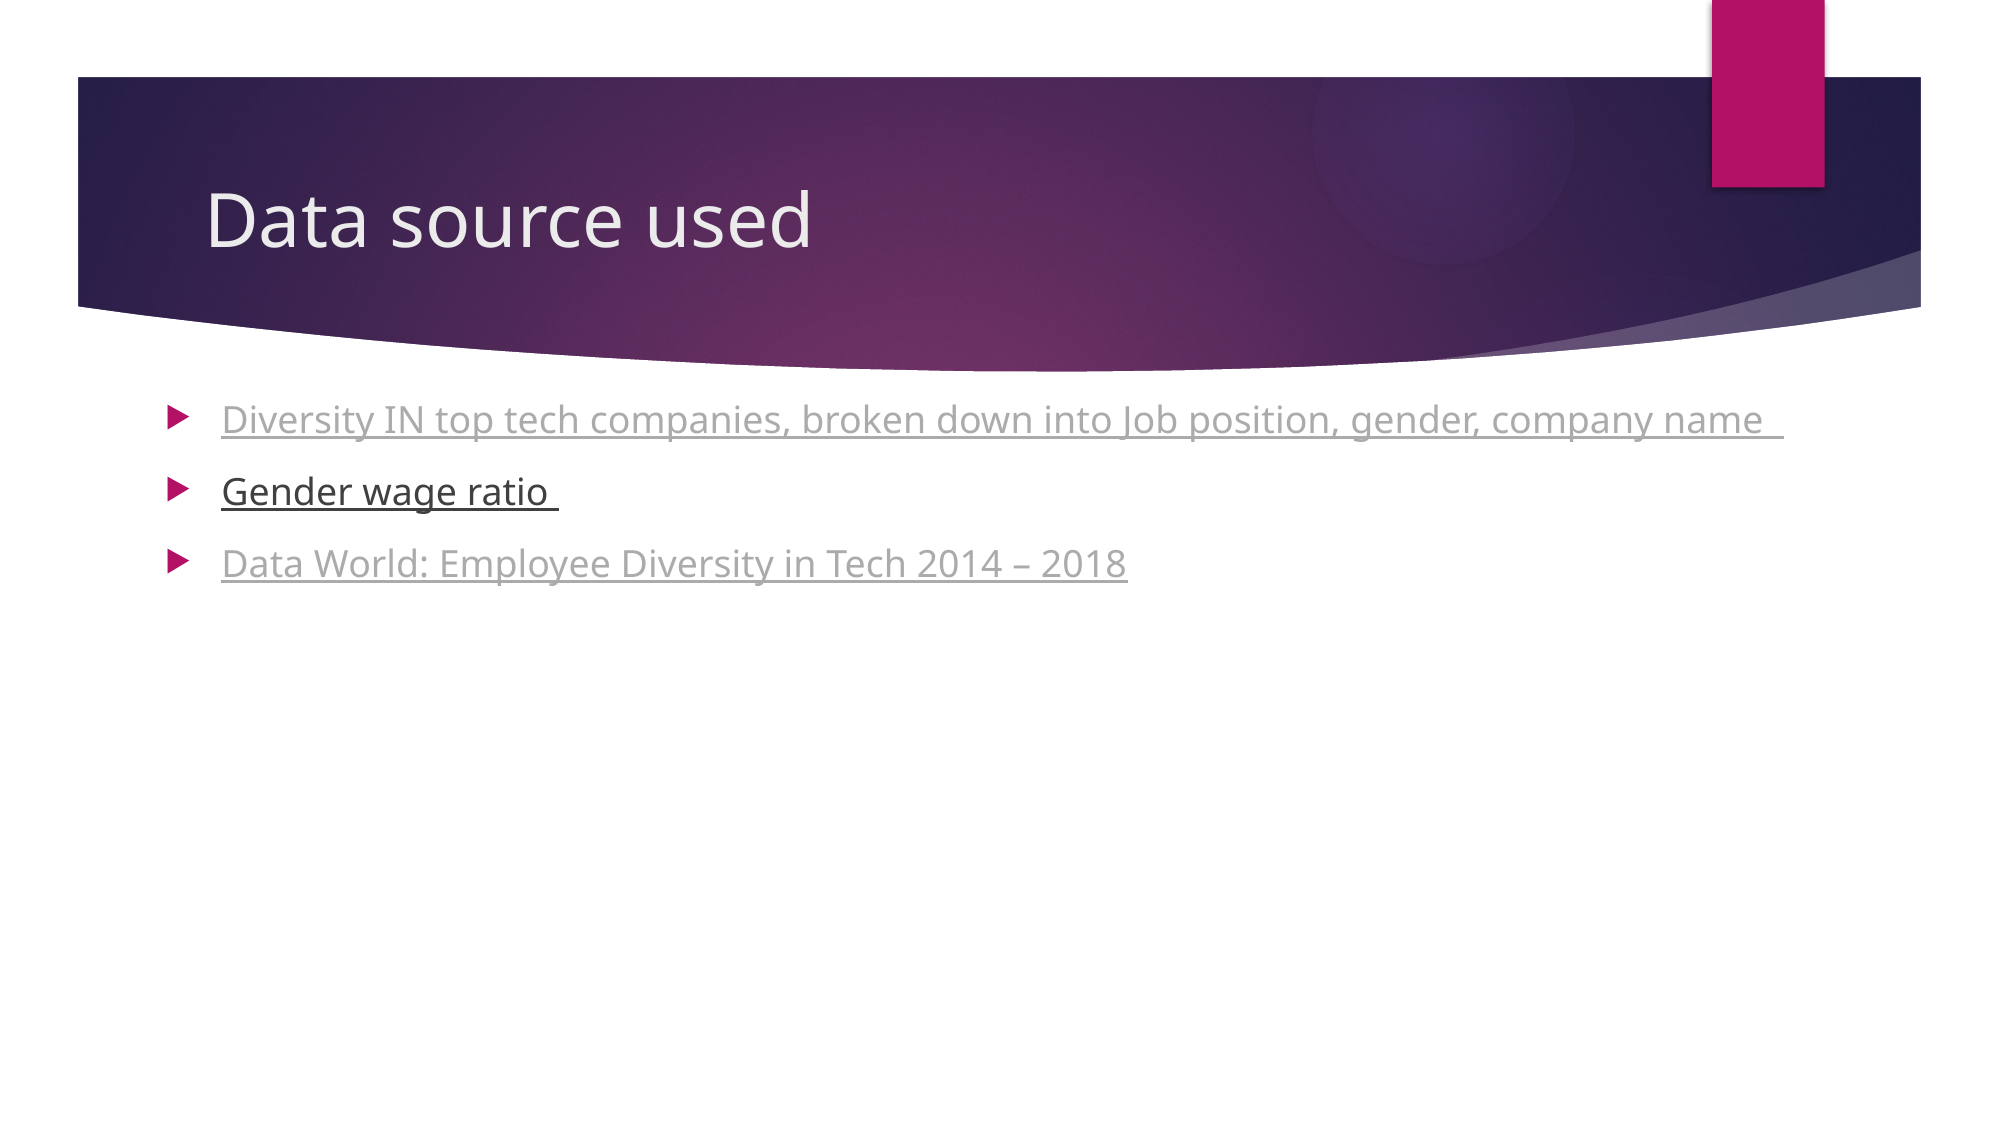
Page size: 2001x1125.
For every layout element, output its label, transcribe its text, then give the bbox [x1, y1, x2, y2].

list Diversity IN top tech companies, broken down into Job position, gender, company name Gender wage ratio Data World: Employee Diversity in Tech 2014 – 2018 [149, 388, 1850, 950]
title Data source used [189, 159, 1627, 276]
